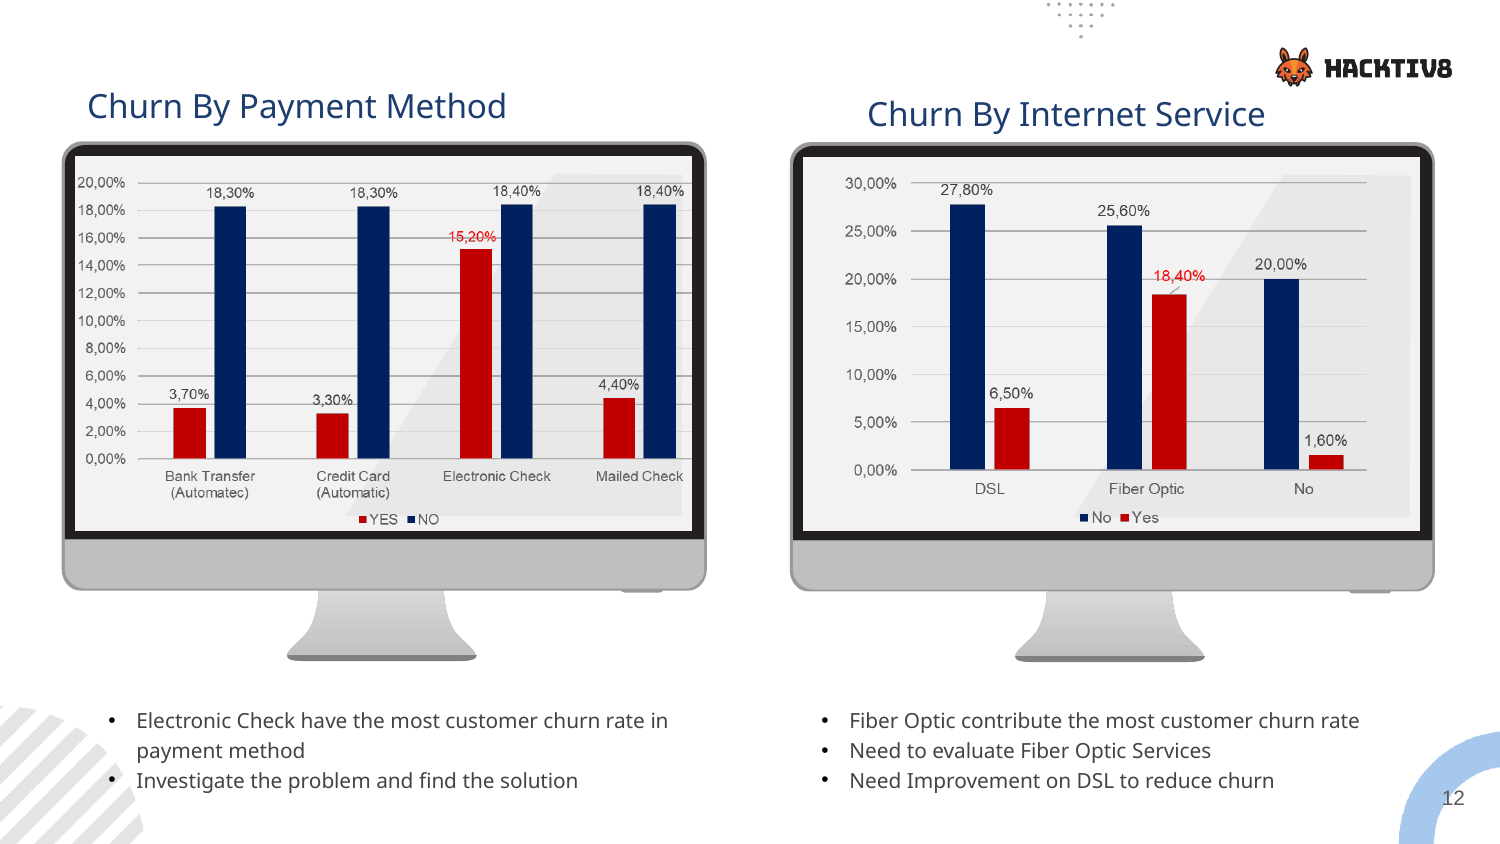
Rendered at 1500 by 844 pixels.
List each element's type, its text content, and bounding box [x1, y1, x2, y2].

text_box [58, 138, 710, 664]
text_box Electronic Check have the most customer churn rate in payment method Investigate the problem and find the solution [93, 687, 703, 833]
slide_number 12 [1417, 764, 1480, 830]
text_box Churn By Internet Service [852, 78, 1500, 175]
text_box Fiber Optic contribute the most customer churn rate Need to evaluate Fiber Optic Services Need Improvement on DSL to reduce churn [806, 687, 1417, 844]
picture [0, 0, 1500, 844]
picture [836, 168, 1367, 539]
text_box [786, 139, 1438, 665]
text_box Churn By Payment Method [72, 70, 599, 136]
